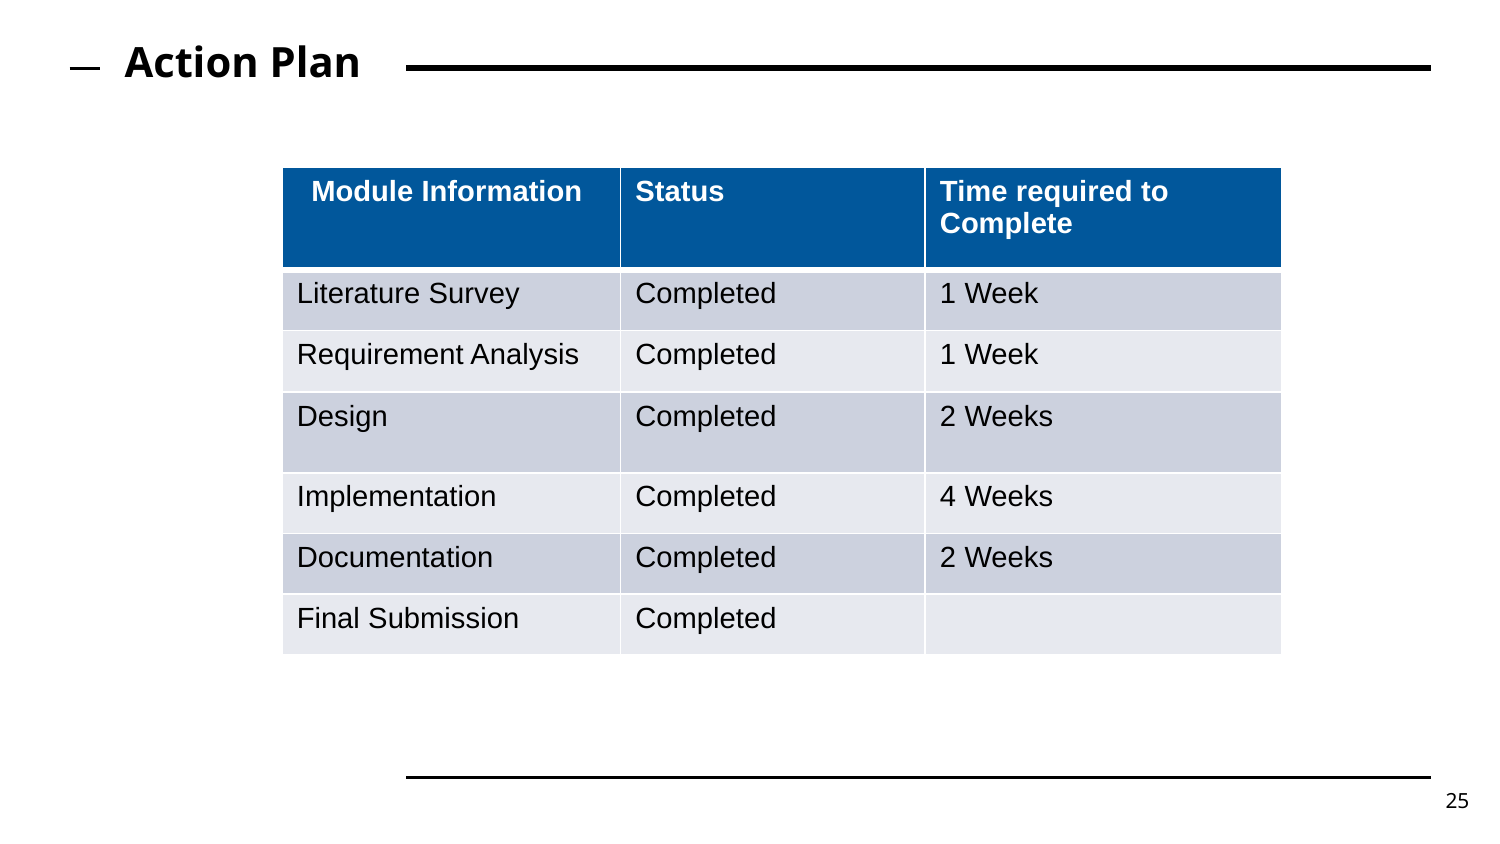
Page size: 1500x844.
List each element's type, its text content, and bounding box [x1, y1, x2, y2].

table_cell Completed [621, 331, 924, 391]
table_cell 1 Week [926, 331, 1281, 391]
table_cell Final Submission [283, 595, 620, 654]
title Action Plan [109, 20, 475, 125]
table_header Module Information [283, 168, 620, 267]
table_cell 2 Weeks [926, 393, 1281, 472]
table_cell Documentation [283, 534, 620, 593]
slide_number 25 [1394, 769, 1484, 834]
table_cell Completed [621, 534, 924, 593]
table_header Time required to Complete [926, 168, 1281, 267]
table_cell Completed [621, 273, 924, 330]
table_cell Completed [621, 474, 924, 533]
table_cell Implementation [283, 474, 620, 533]
table_cell 1 Week [926, 273, 1281, 330]
table_cell Requirement Analysis [283, 331, 620, 391]
table_cell Completed [621, 393, 924, 472]
table_cell 2 Weeks [926, 534, 1281, 593]
table_cell Completed [621, 595, 924, 654]
table_cell [926, 595, 1281, 654]
table_cell 4 Weeks [926, 474, 1281, 533]
table_cell Literature Survey [283, 273, 620, 330]
table_cell Design [283, 393, 620, 472]
table_header Status [621, 168, 924, 267]
